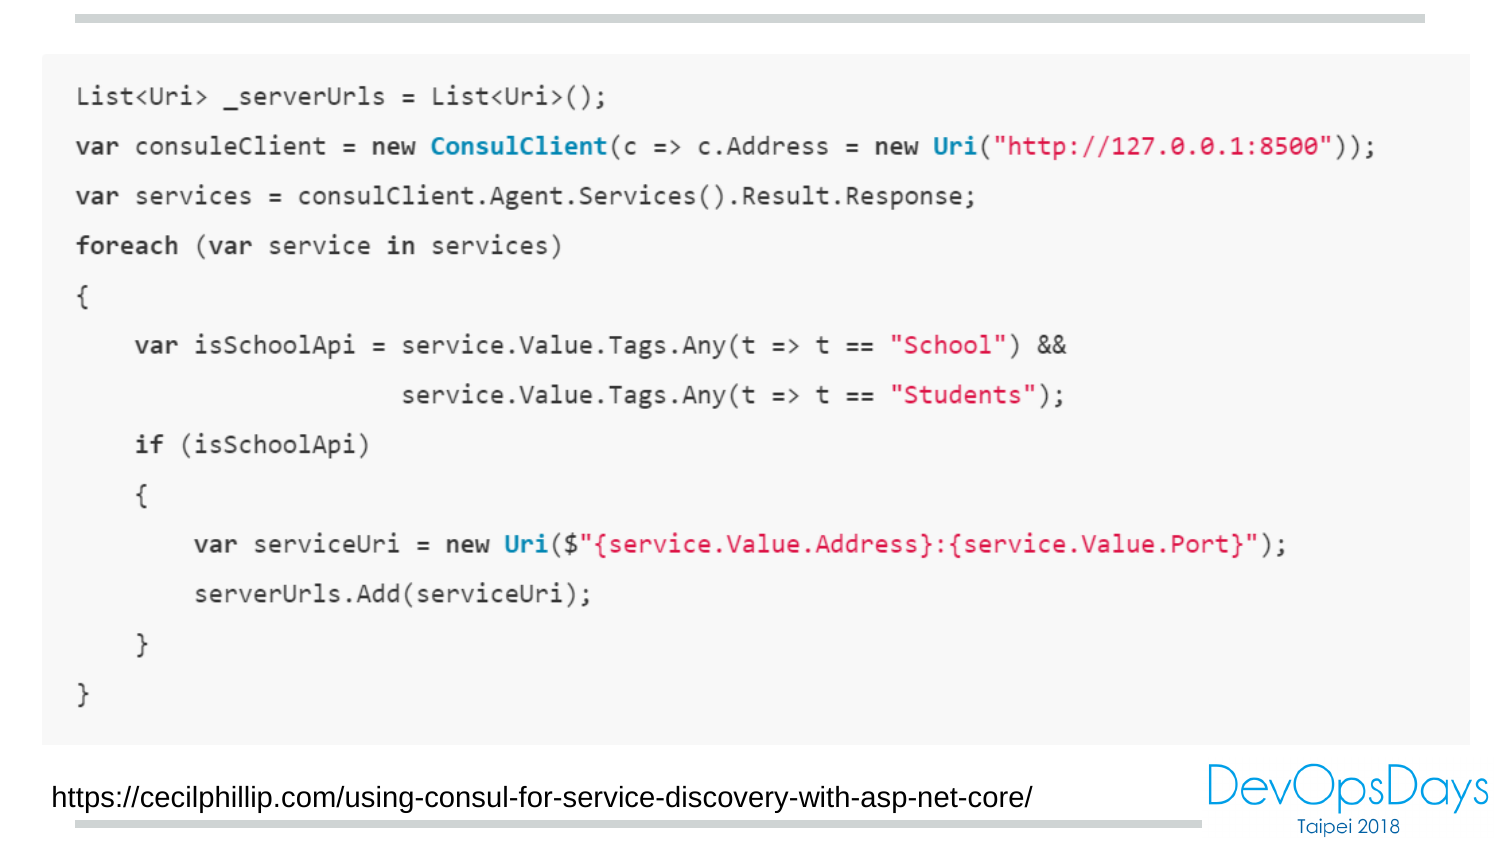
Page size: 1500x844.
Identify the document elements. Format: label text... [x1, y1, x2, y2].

picture [42, 53, 1470, 746]
text_box https://cecilphillip.com/using-consul-for-service-discovery-with-asp-net-core/ [36, 771, 1050, 822]
picture [1202, 757, 1494, 844]
